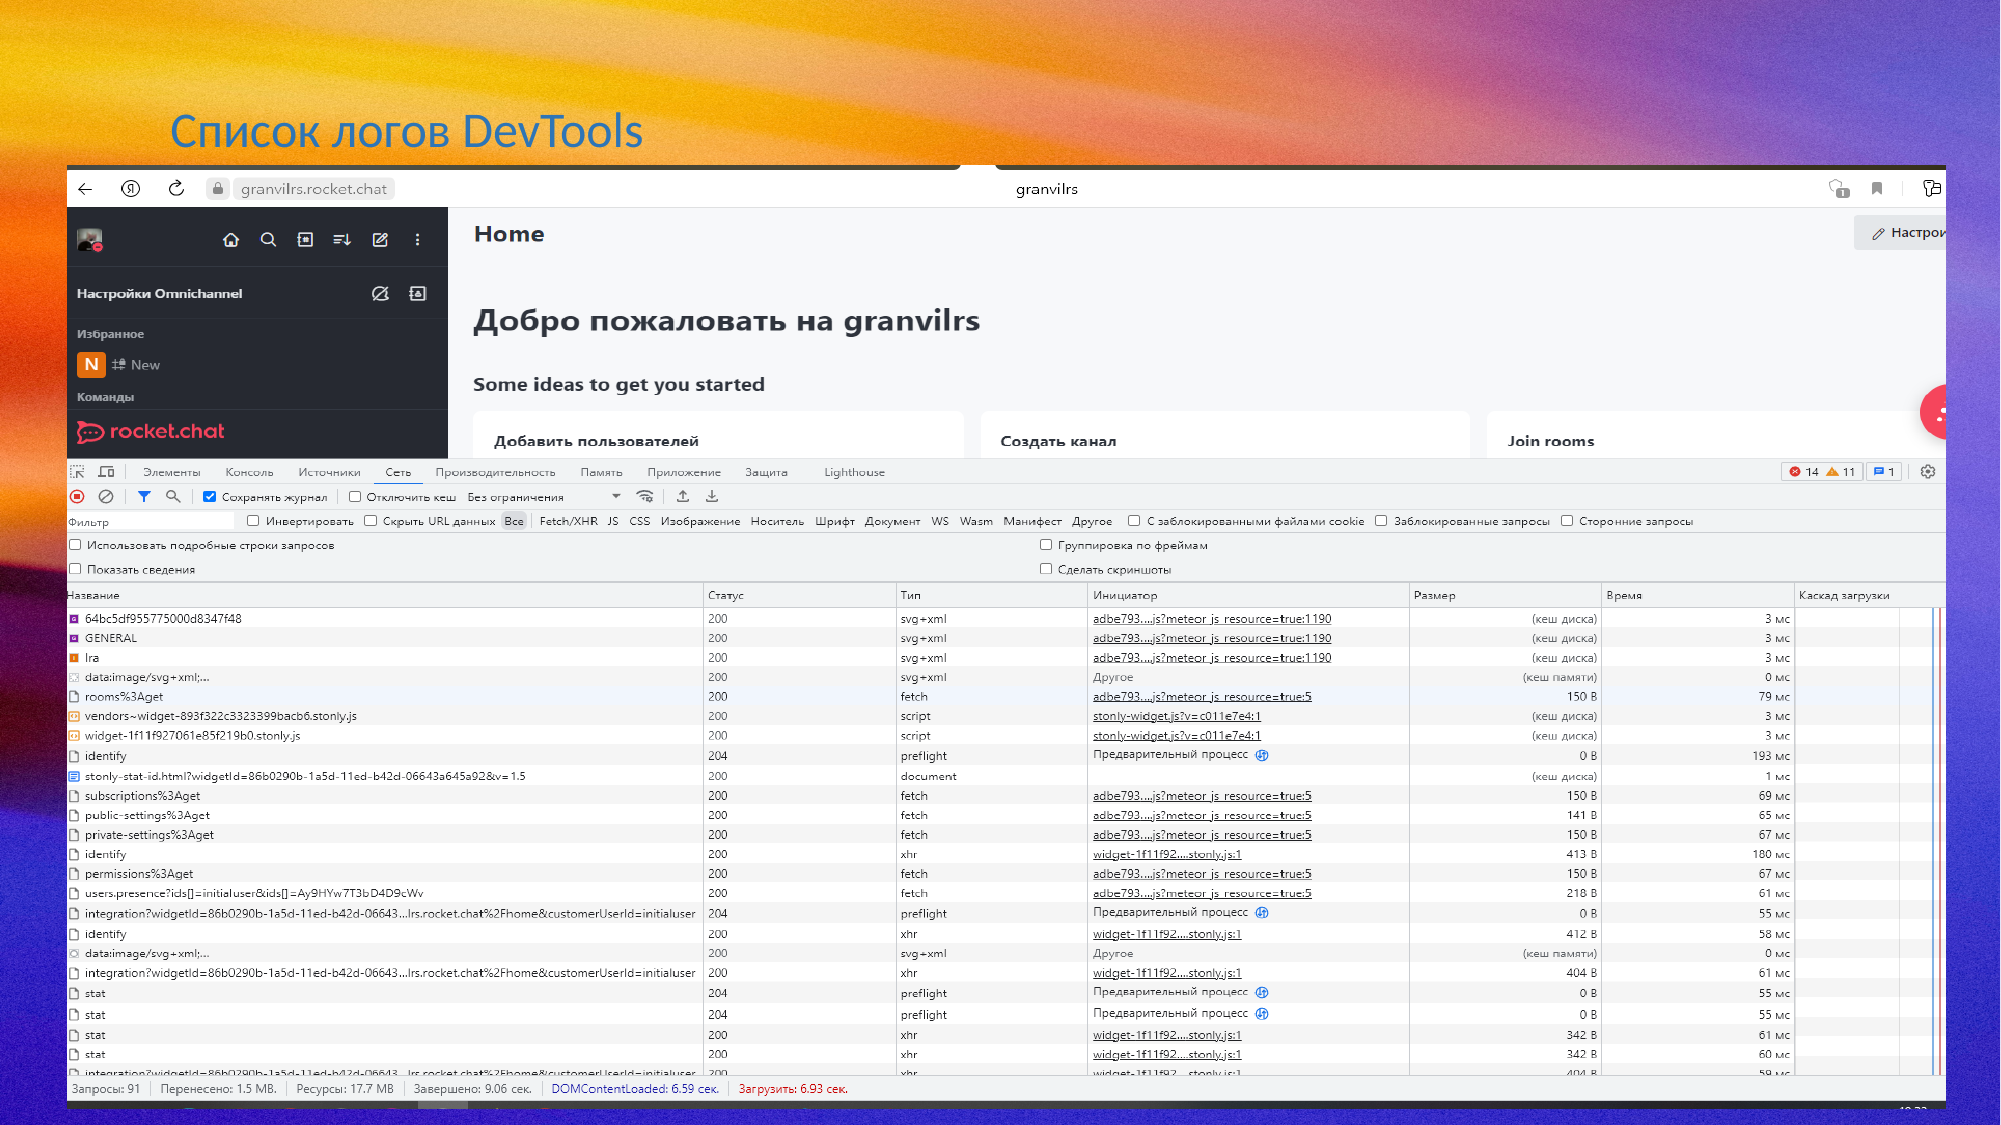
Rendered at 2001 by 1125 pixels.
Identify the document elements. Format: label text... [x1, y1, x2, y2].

text_box Список логов DevTools [155, 90, 659, 165]
picture [0, 0, 2001, 1125]
